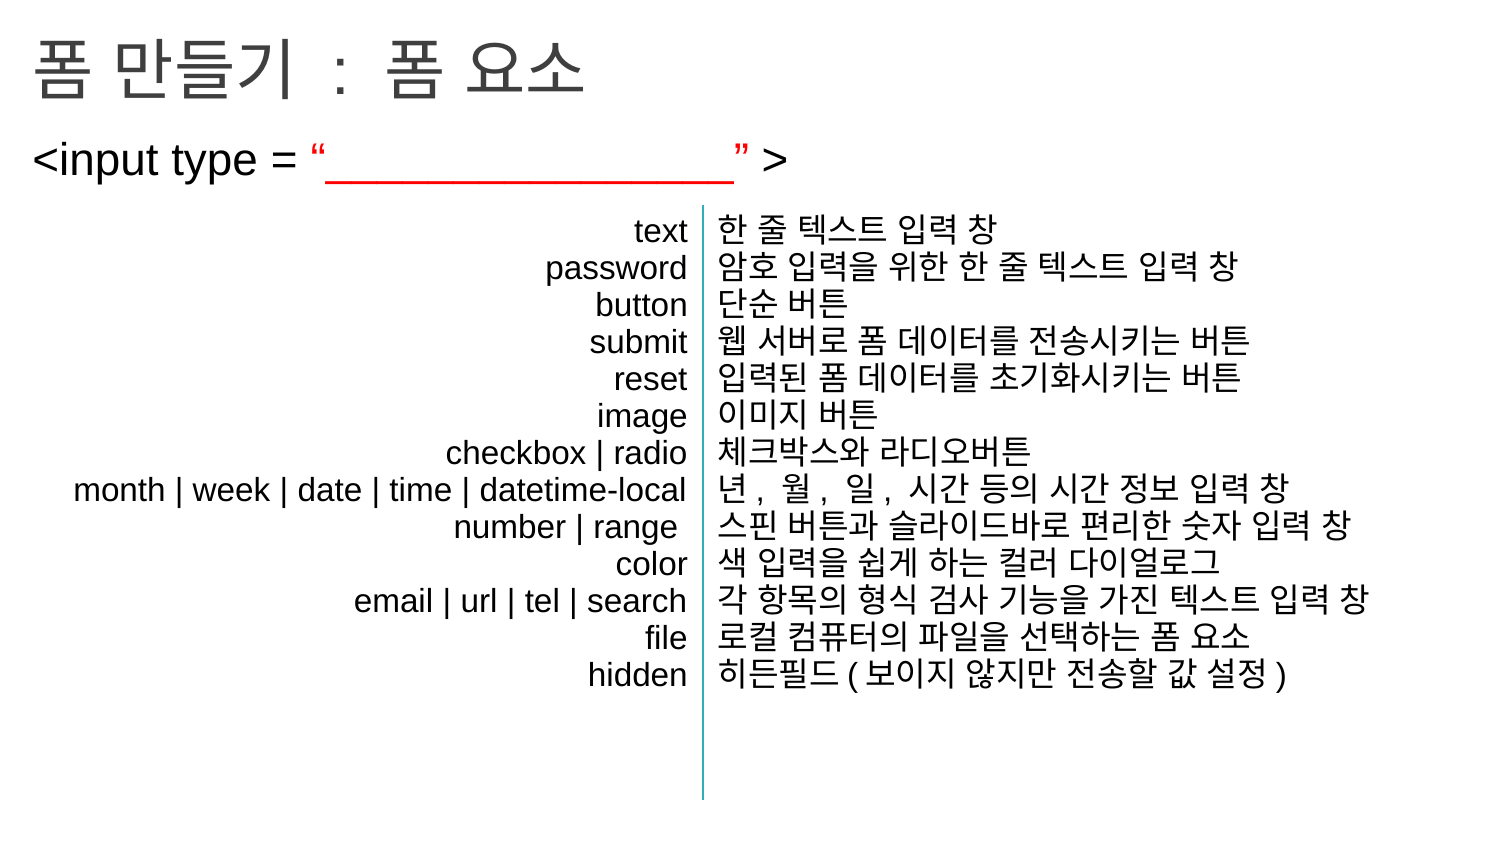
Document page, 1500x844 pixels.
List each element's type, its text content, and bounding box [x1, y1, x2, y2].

text_box <input type = “________________” > [17, 122, 998, 193]
list 폼 만들기 : 폼 요소 [17, 20, 1471, 115]
table_header 한 줄 텍스트 입력 창 암호 입력을 위한 한 줄 텍스트 입력 창 단순 버튼 웹 서버로 폼 데이터를 전송시키는 버튼 입력된 폼 데이터를 초기화시키는 버튼 이미지 버튼 체크박스와 라디오버튼 년, 월, 일, 시간 등의 시간 정보 입력 창 스핀 버튼과 슬라이드바로 편리한 숫자 입력 창 색 입력을 쉽게 하는 컬러 다이얼로그 각 항목의 형식 검사 기능을 가진 텍스트 입력 창 로컬 컴퓨터의 파일을 선택하는 폼 요소 히든필드(보이지 않지만 전송할 값 설정) [704, 205, 1471, 800]
table_header text password button submit reset image checkbox | radio month | week | date | time | datetime-local number | range color email | url | tel | search file hidden [18, 205, 702, 800]
